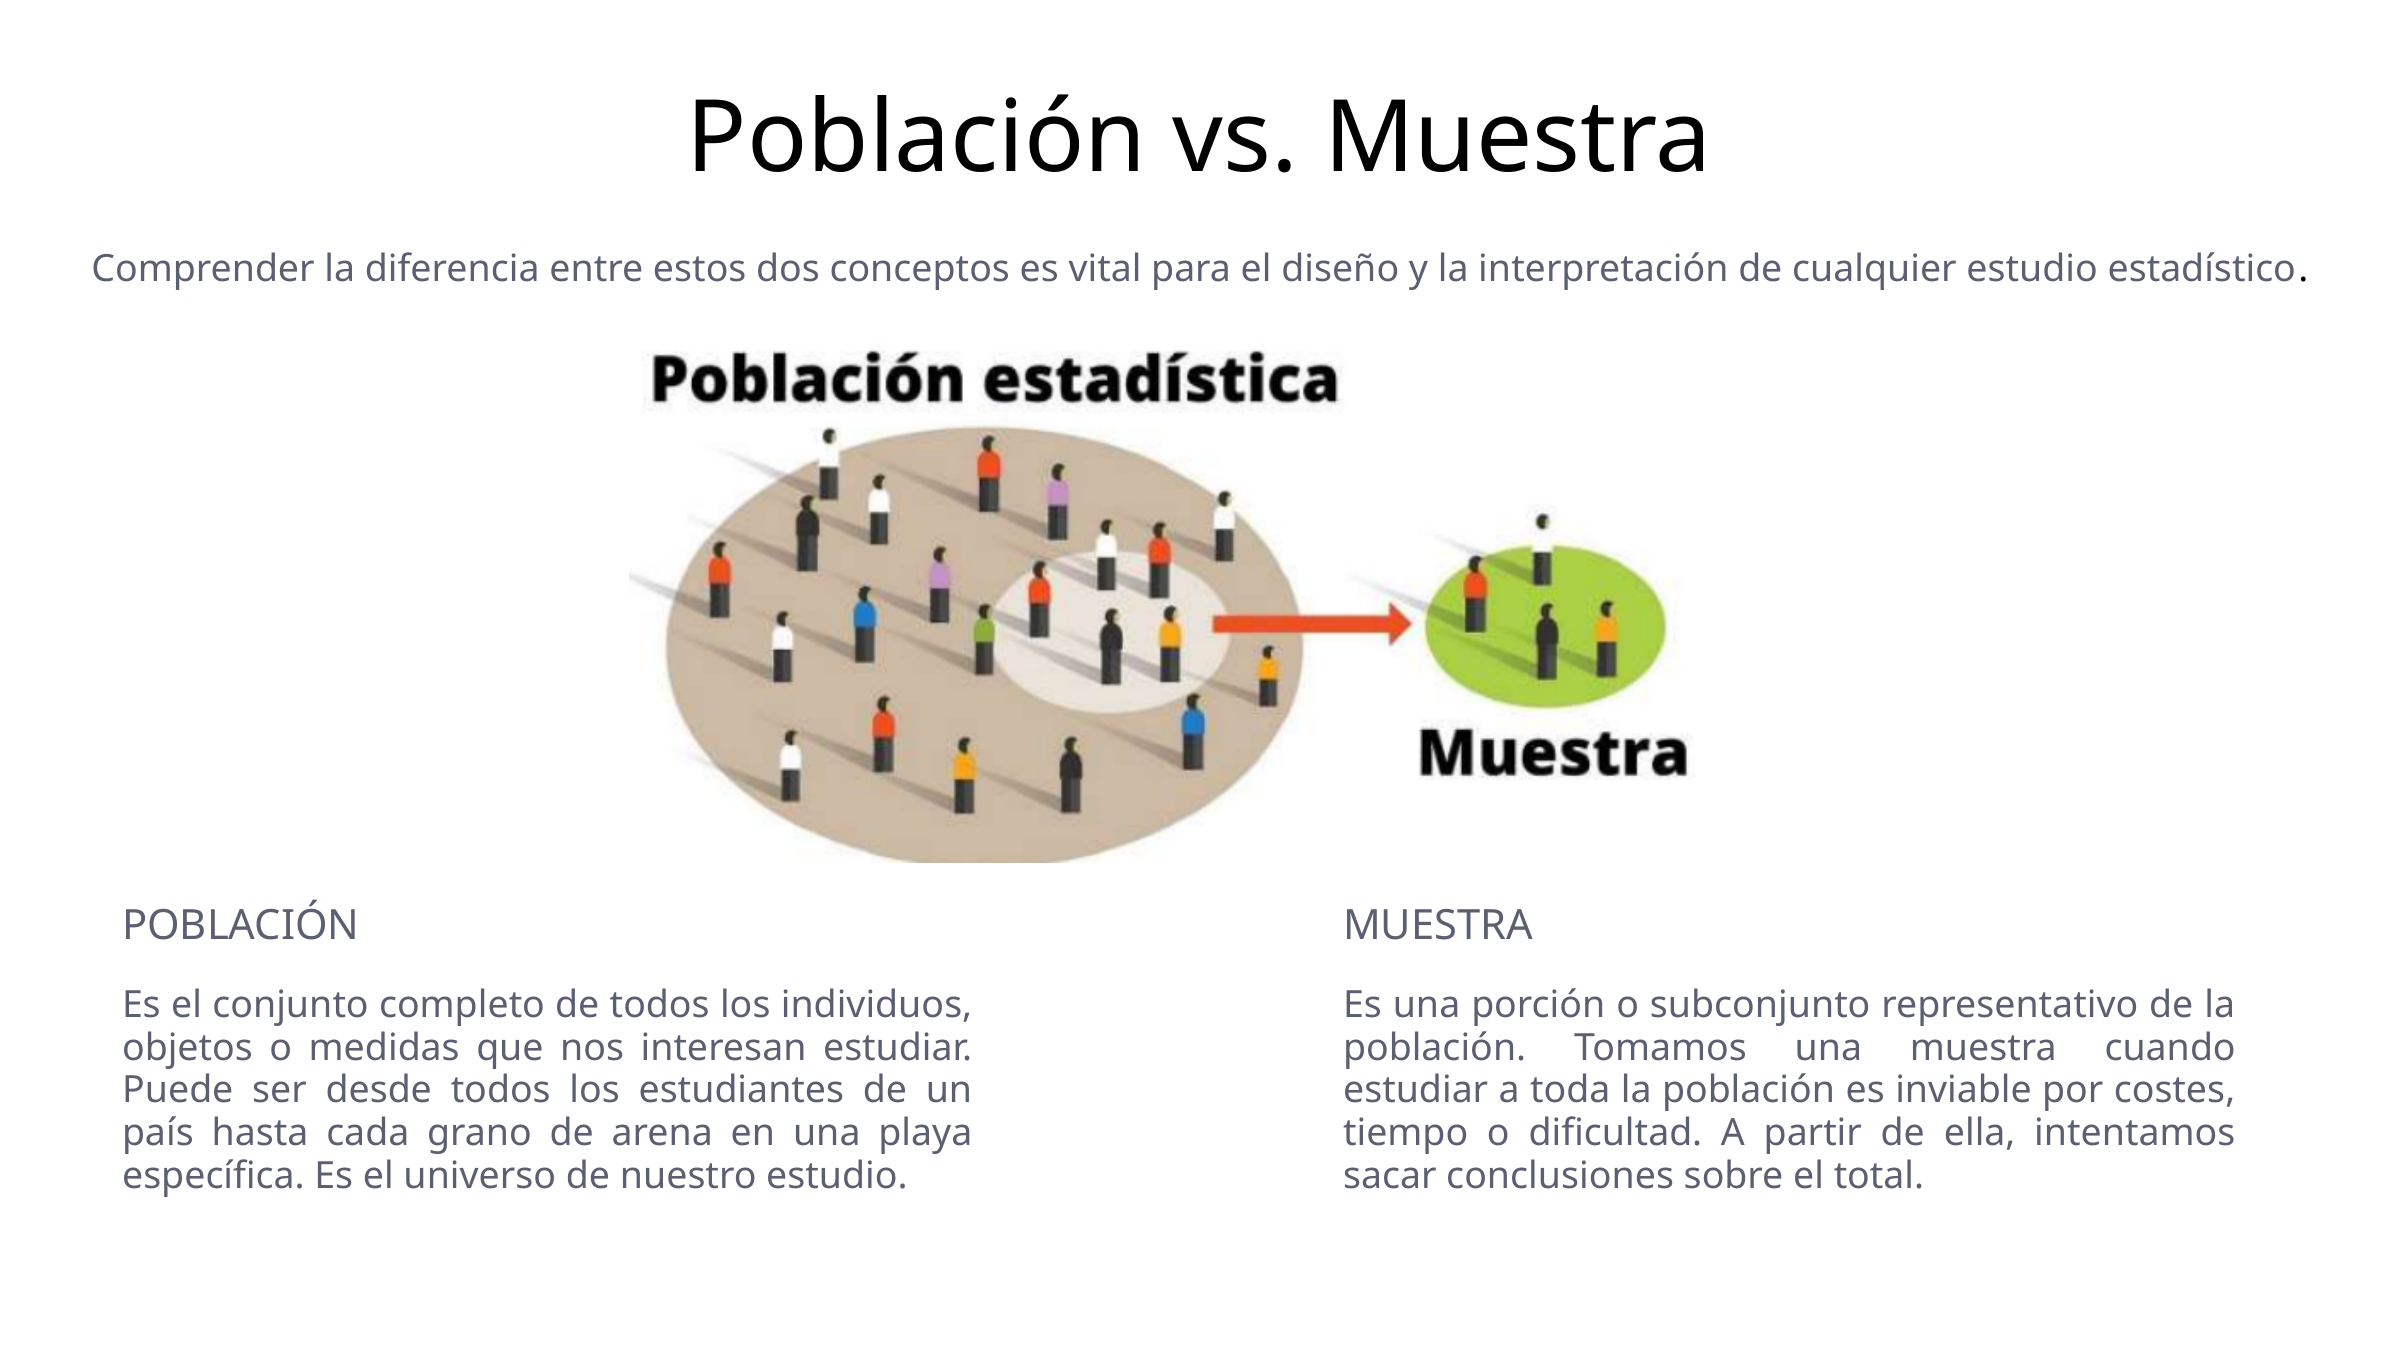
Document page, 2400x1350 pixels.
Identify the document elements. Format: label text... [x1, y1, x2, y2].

text_box MUESTRA [1343, 906, 1684, 950]
picture [629, 323, 1726, 863]
text_box Es el conjunto completo de todos los individuos, objetos o medidas que nos interesan estudiar. Puede ser desde todos los estudiantes de un país hasta cada grano de arena en una playa específica. Es el universo de nuestro estudio. [122, 982, 973, 1288]
text_box Es una porción o subconjunto representativo de la población. Tomamos una muestra cuando estudiar a toda la población es inviable por costes, tiempo o dificultad. A partir de ella, intentamos sacar conclusiones sobre el total. [1343, 982, 2237, 1244]
text_box POBLACIÓN [122, 906, 463, 950]
text_box Población vs. Muestra [718, 74, 1681, 193]
text_box Comprender la diferencia entre estos dos conceptos es vital para el diseño y la interpretación de cualquier estudio estadístico. [95, 246, 2305, 291]
